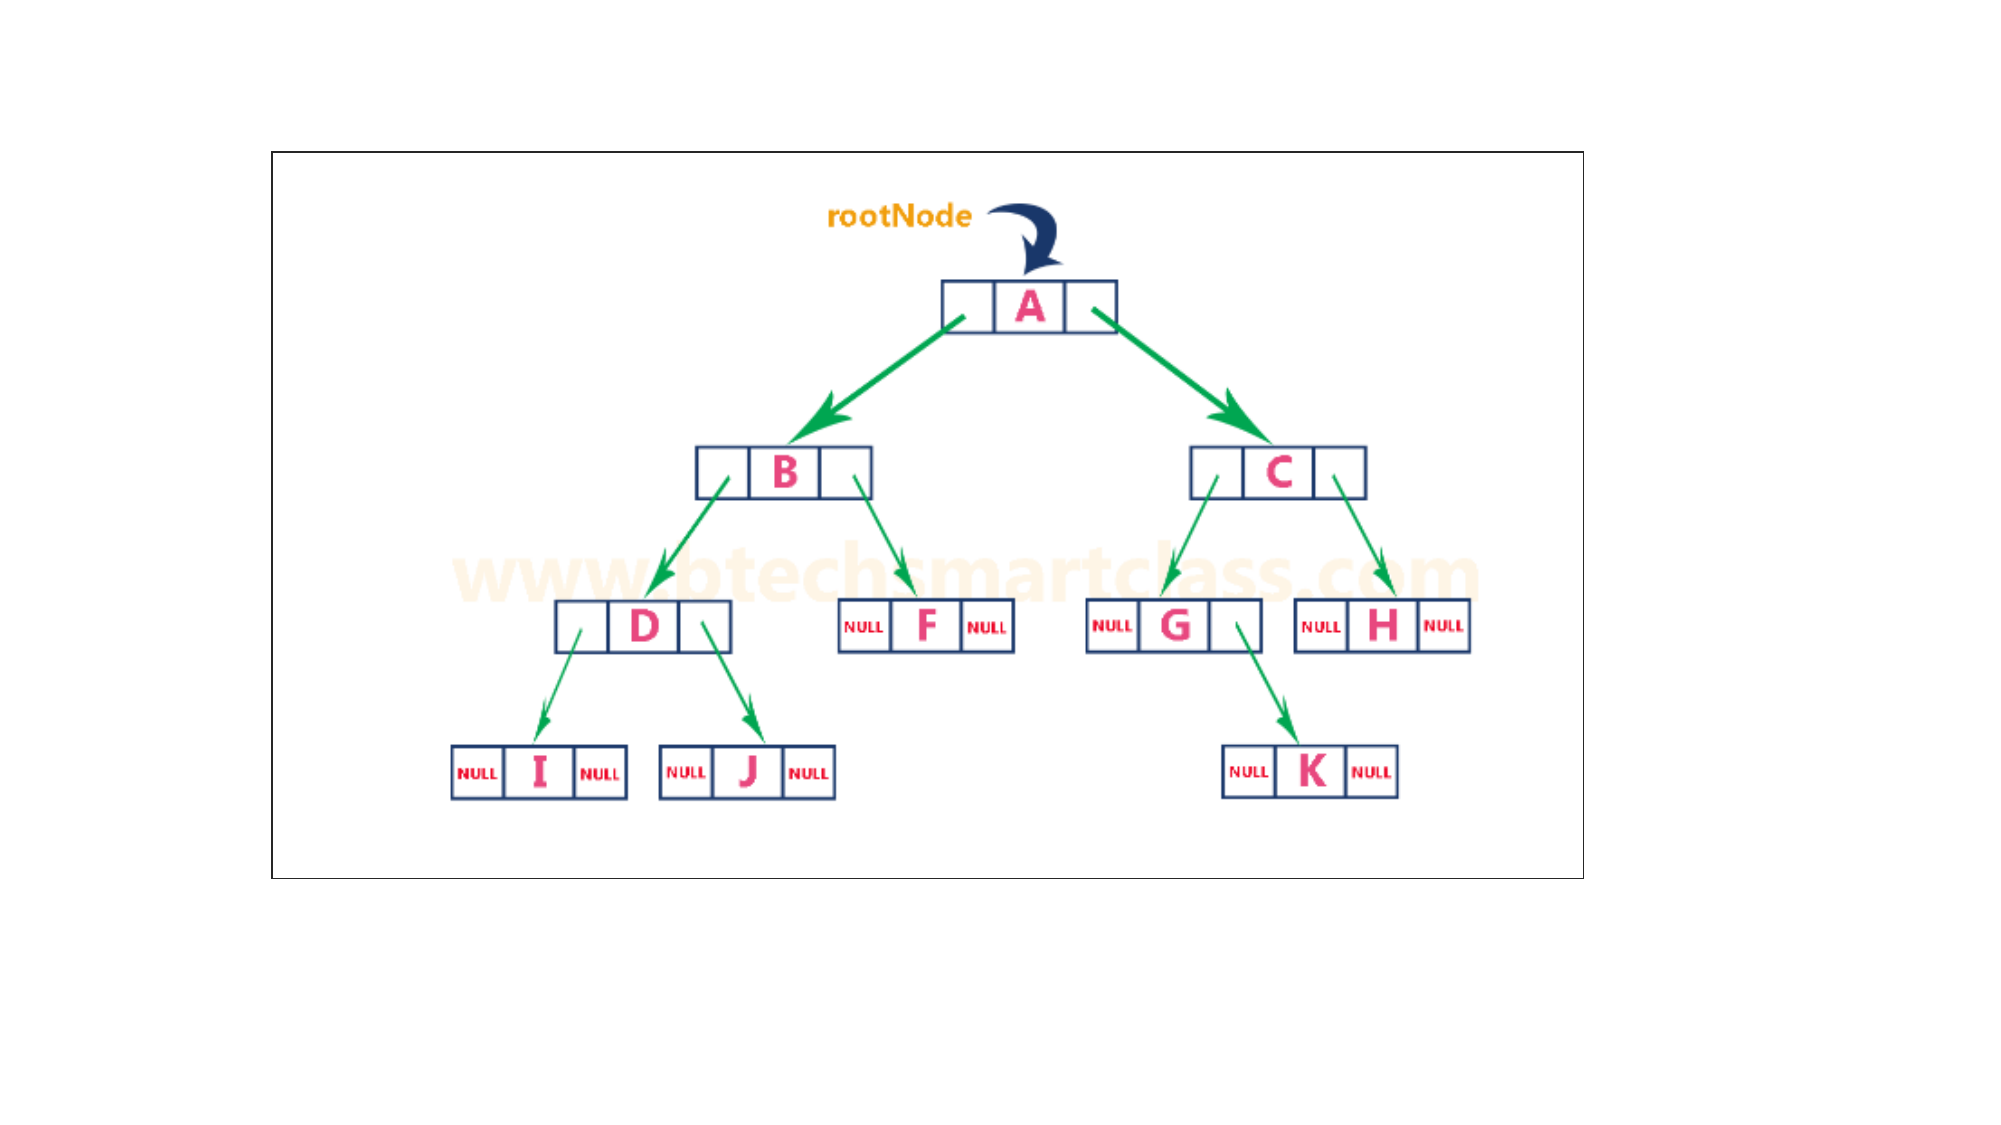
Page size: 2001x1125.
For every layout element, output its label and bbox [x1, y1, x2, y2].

list [272, 152, 1583, 878]
